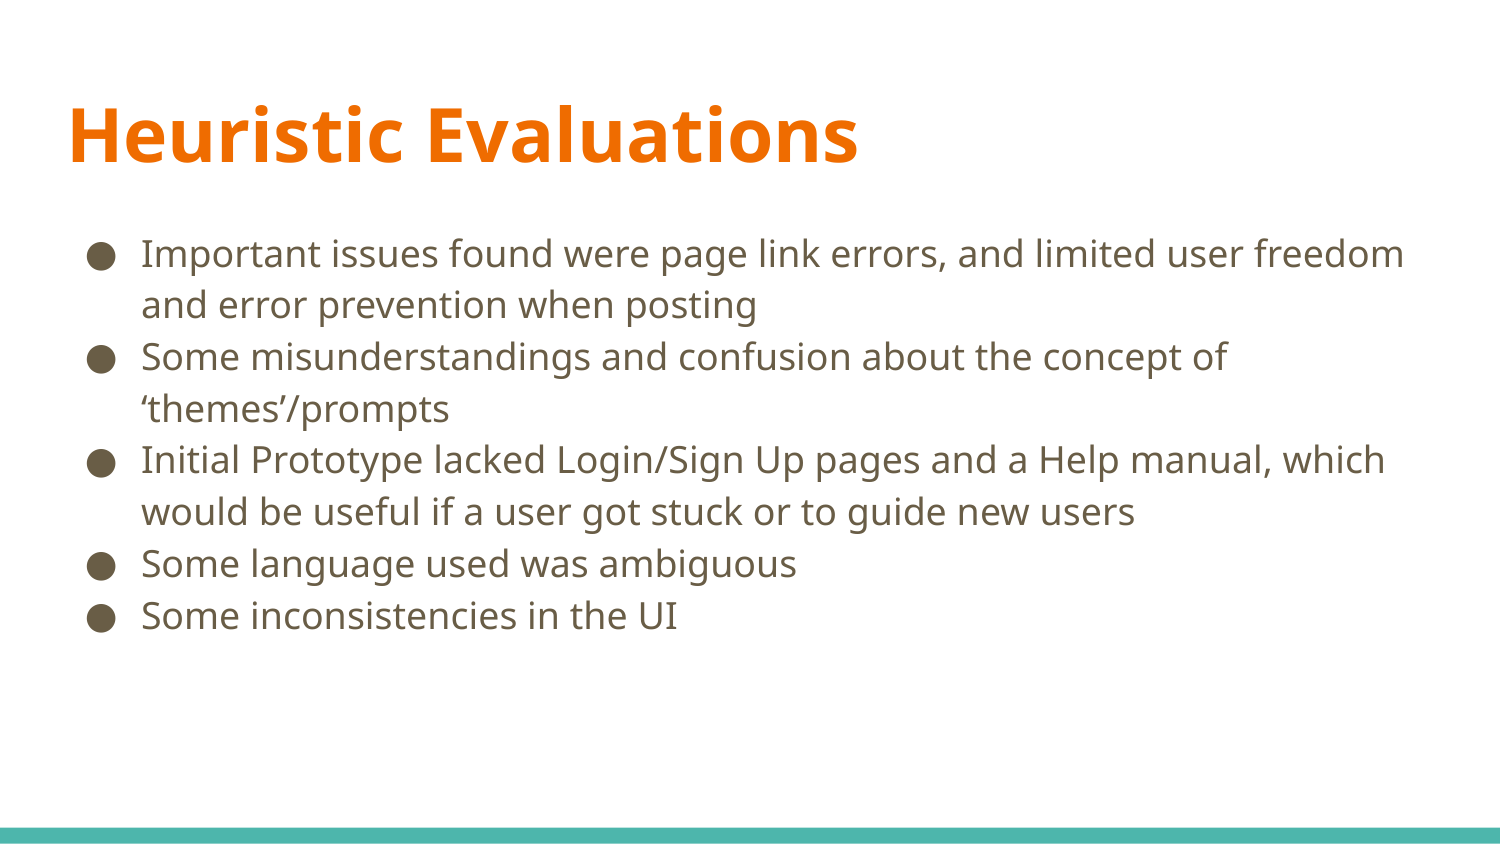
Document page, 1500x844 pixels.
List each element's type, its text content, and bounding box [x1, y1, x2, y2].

title Heuristic Evaluations [51, 72, 1449, 189]
list Important issues found were page link errors, and limited user freedom and error prevention when posting Some misunderstandings and confusion about the concept of ‘themes’/prompts Initial Prototype lacked Login/Sign Up pages and a Help manual, which would be useful if a user got stuck or to guide new users Some language used was ambiguous Some inconsistencies in the UI [51, 207, 1449, 750]
